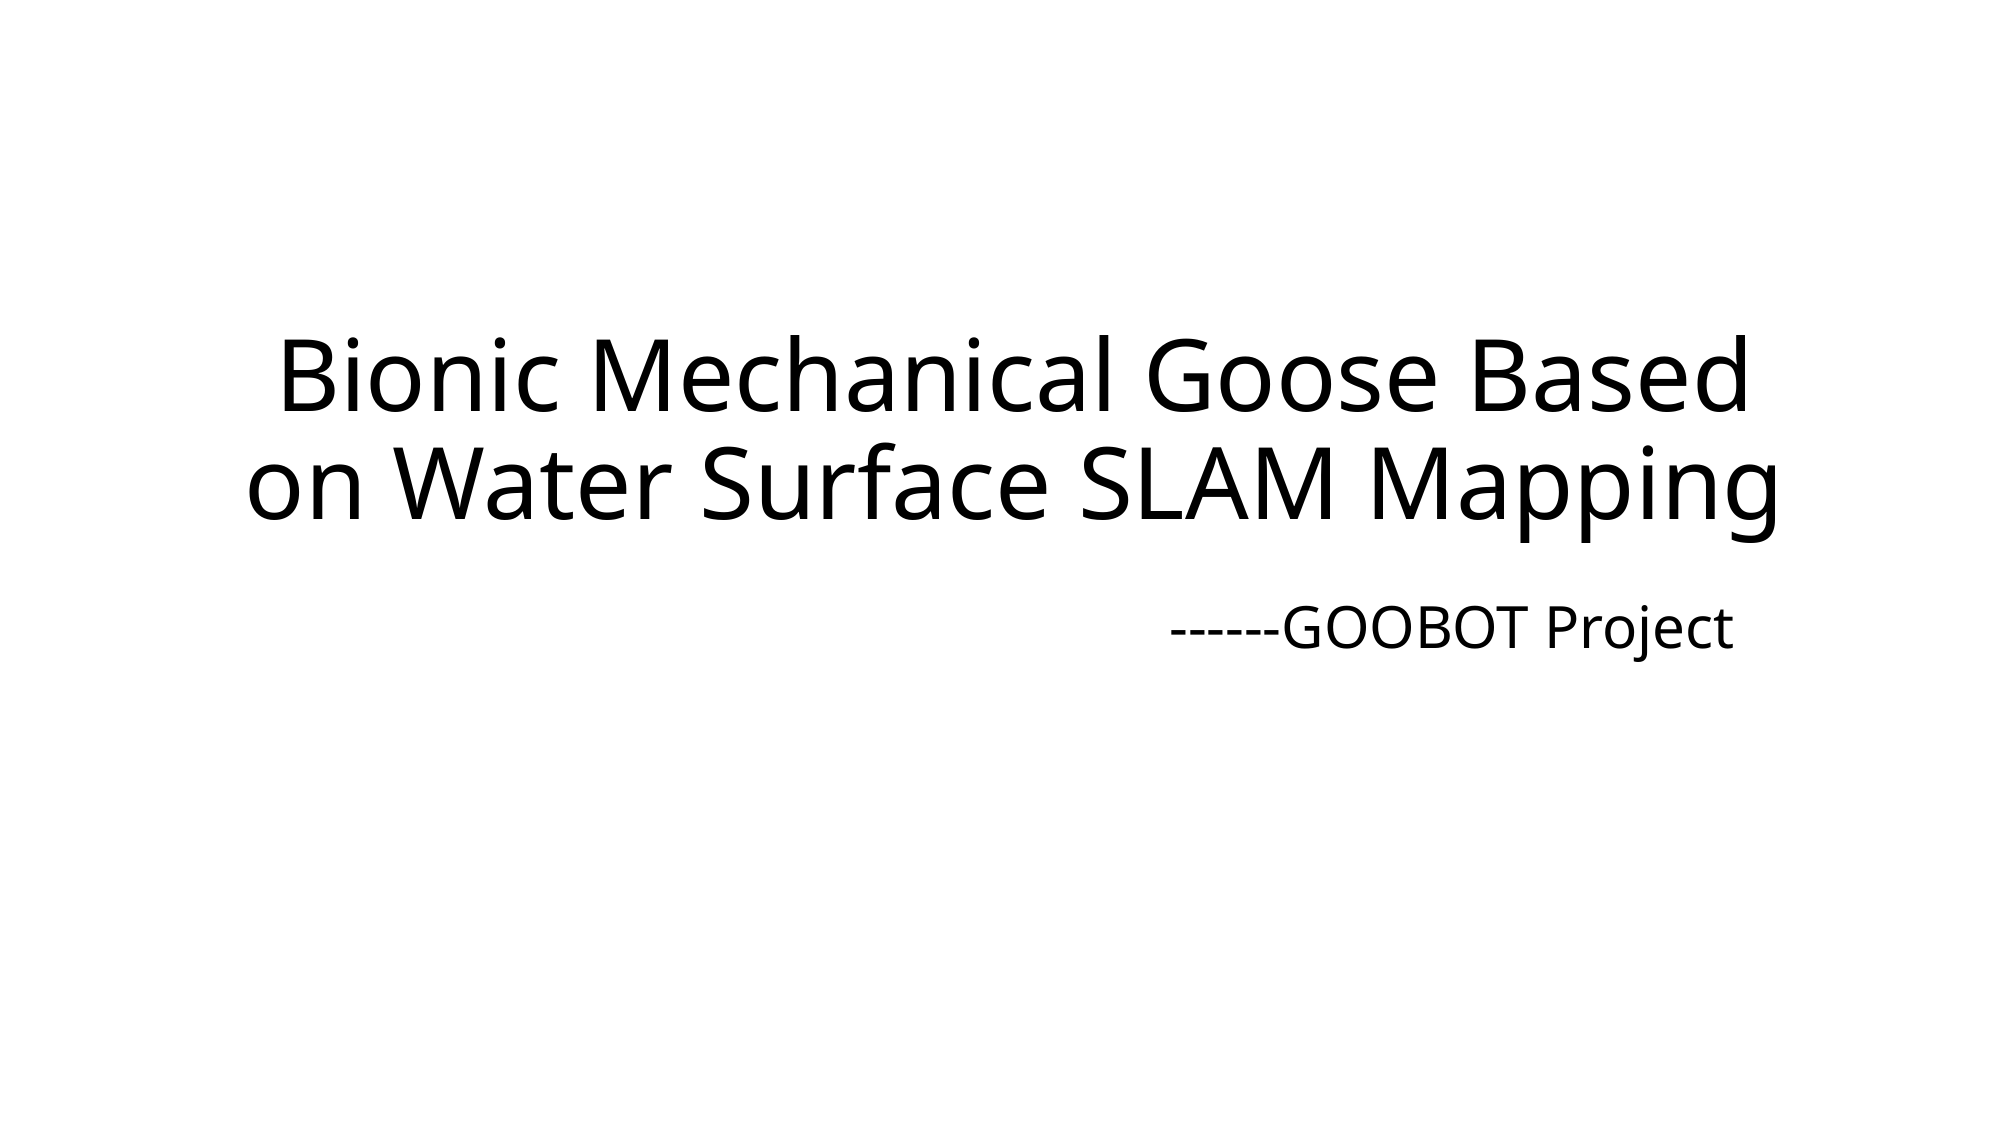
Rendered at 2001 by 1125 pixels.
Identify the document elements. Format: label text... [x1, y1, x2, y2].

subtitle ------GOOBOT Project [249, 590, 1750, 863]
title Bionic Mechanical Goose Based on Water Surface SLAM Mapping [217, 290, 1814, 549]
